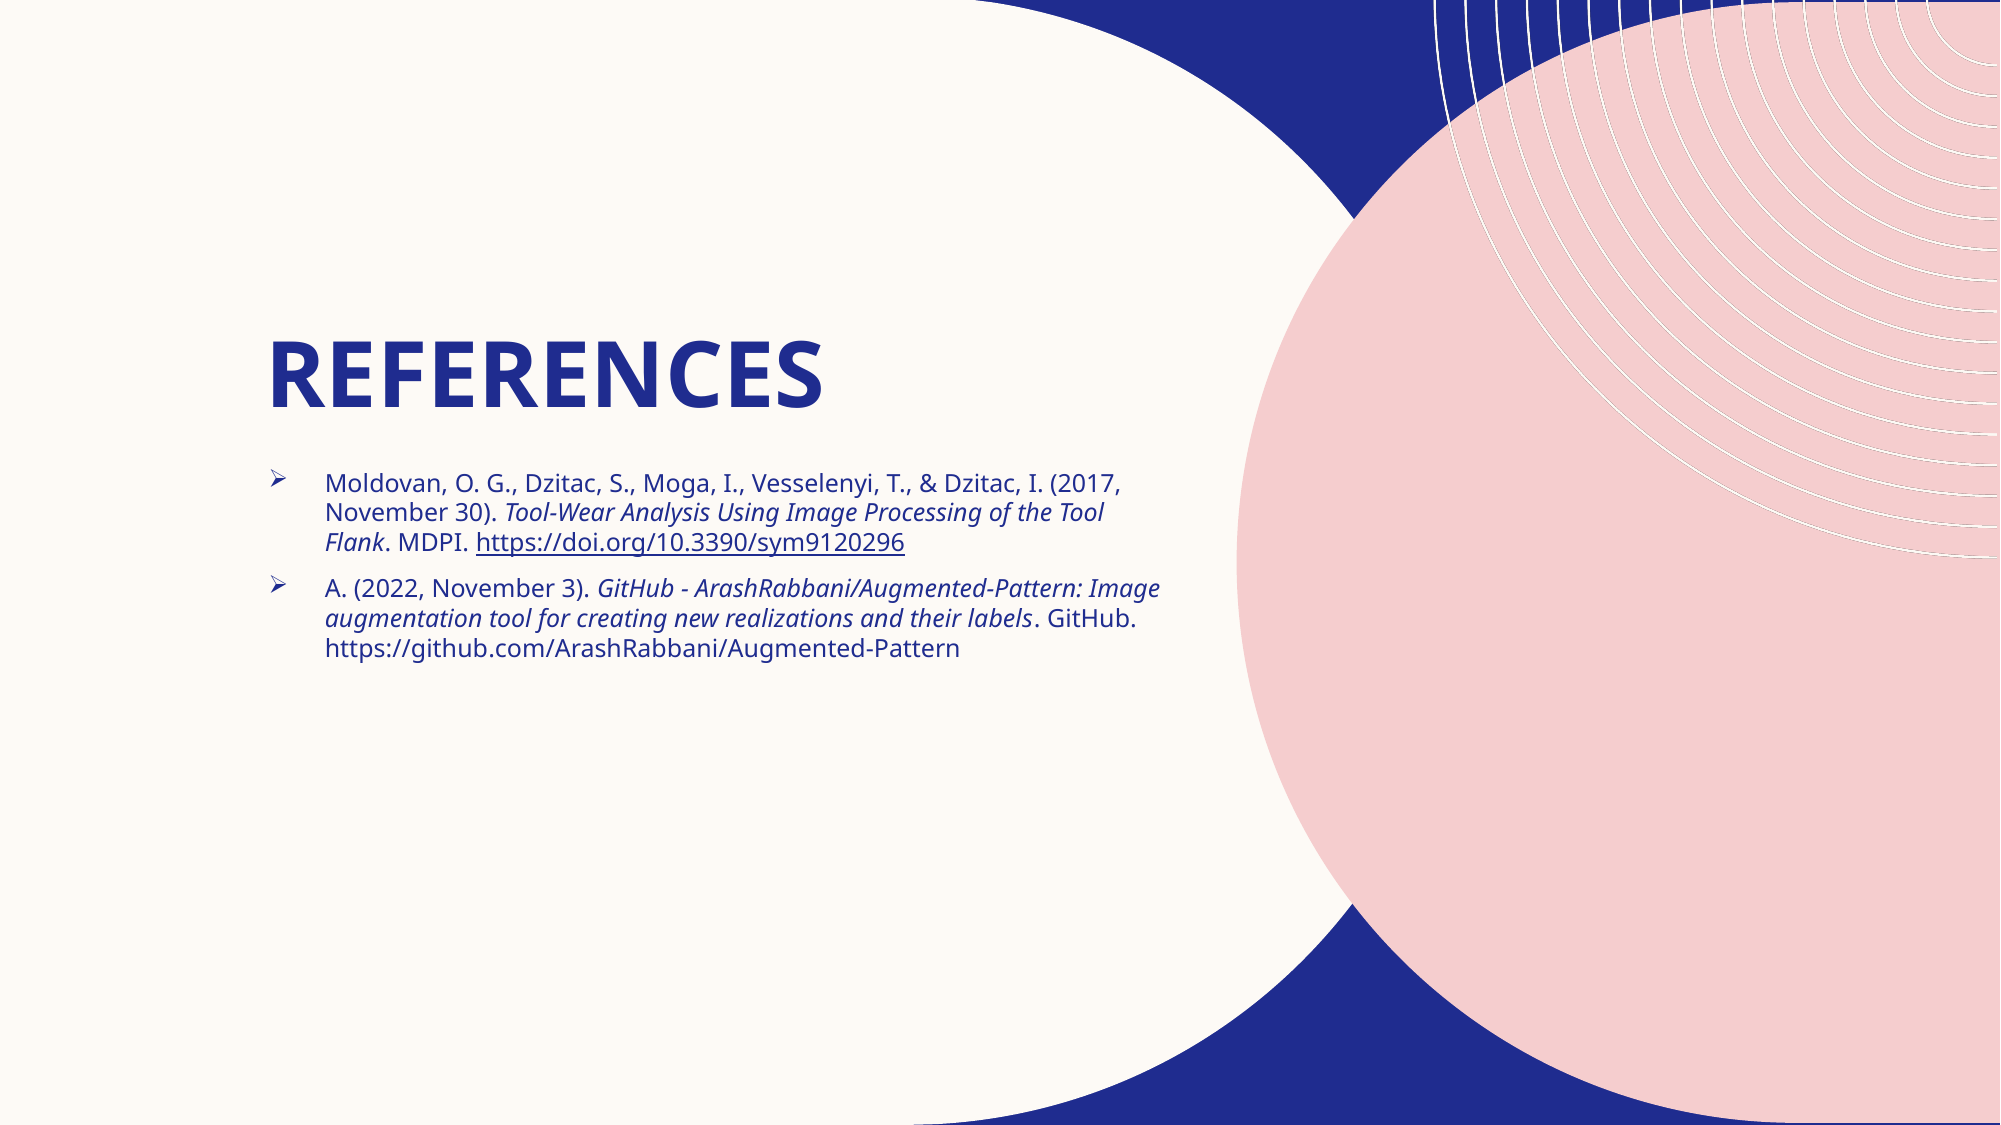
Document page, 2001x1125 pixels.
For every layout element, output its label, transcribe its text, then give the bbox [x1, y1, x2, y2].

subtitle Moldovan, O. G., Dzitac, S., Moga, I., Vesselenyi, T., & Dzitac, I. (2017, November 30). Tool-Wear Analysis Using Image Processing of the Tool Flank. MDPI. https://doi.org/10.3390/sym9120296 A. (2022, November 3). GitHub - ArashRabbani/Augmented-Pattern: Image augmentation tool for creating new realizations and their labels. GitHub. https://github.com/ArashRabbani/Augmented-Pattern [253, 467, 1189, 824]
title References [250, 323, 1000, 434]
picture [1433, 0, 1997, 559]
